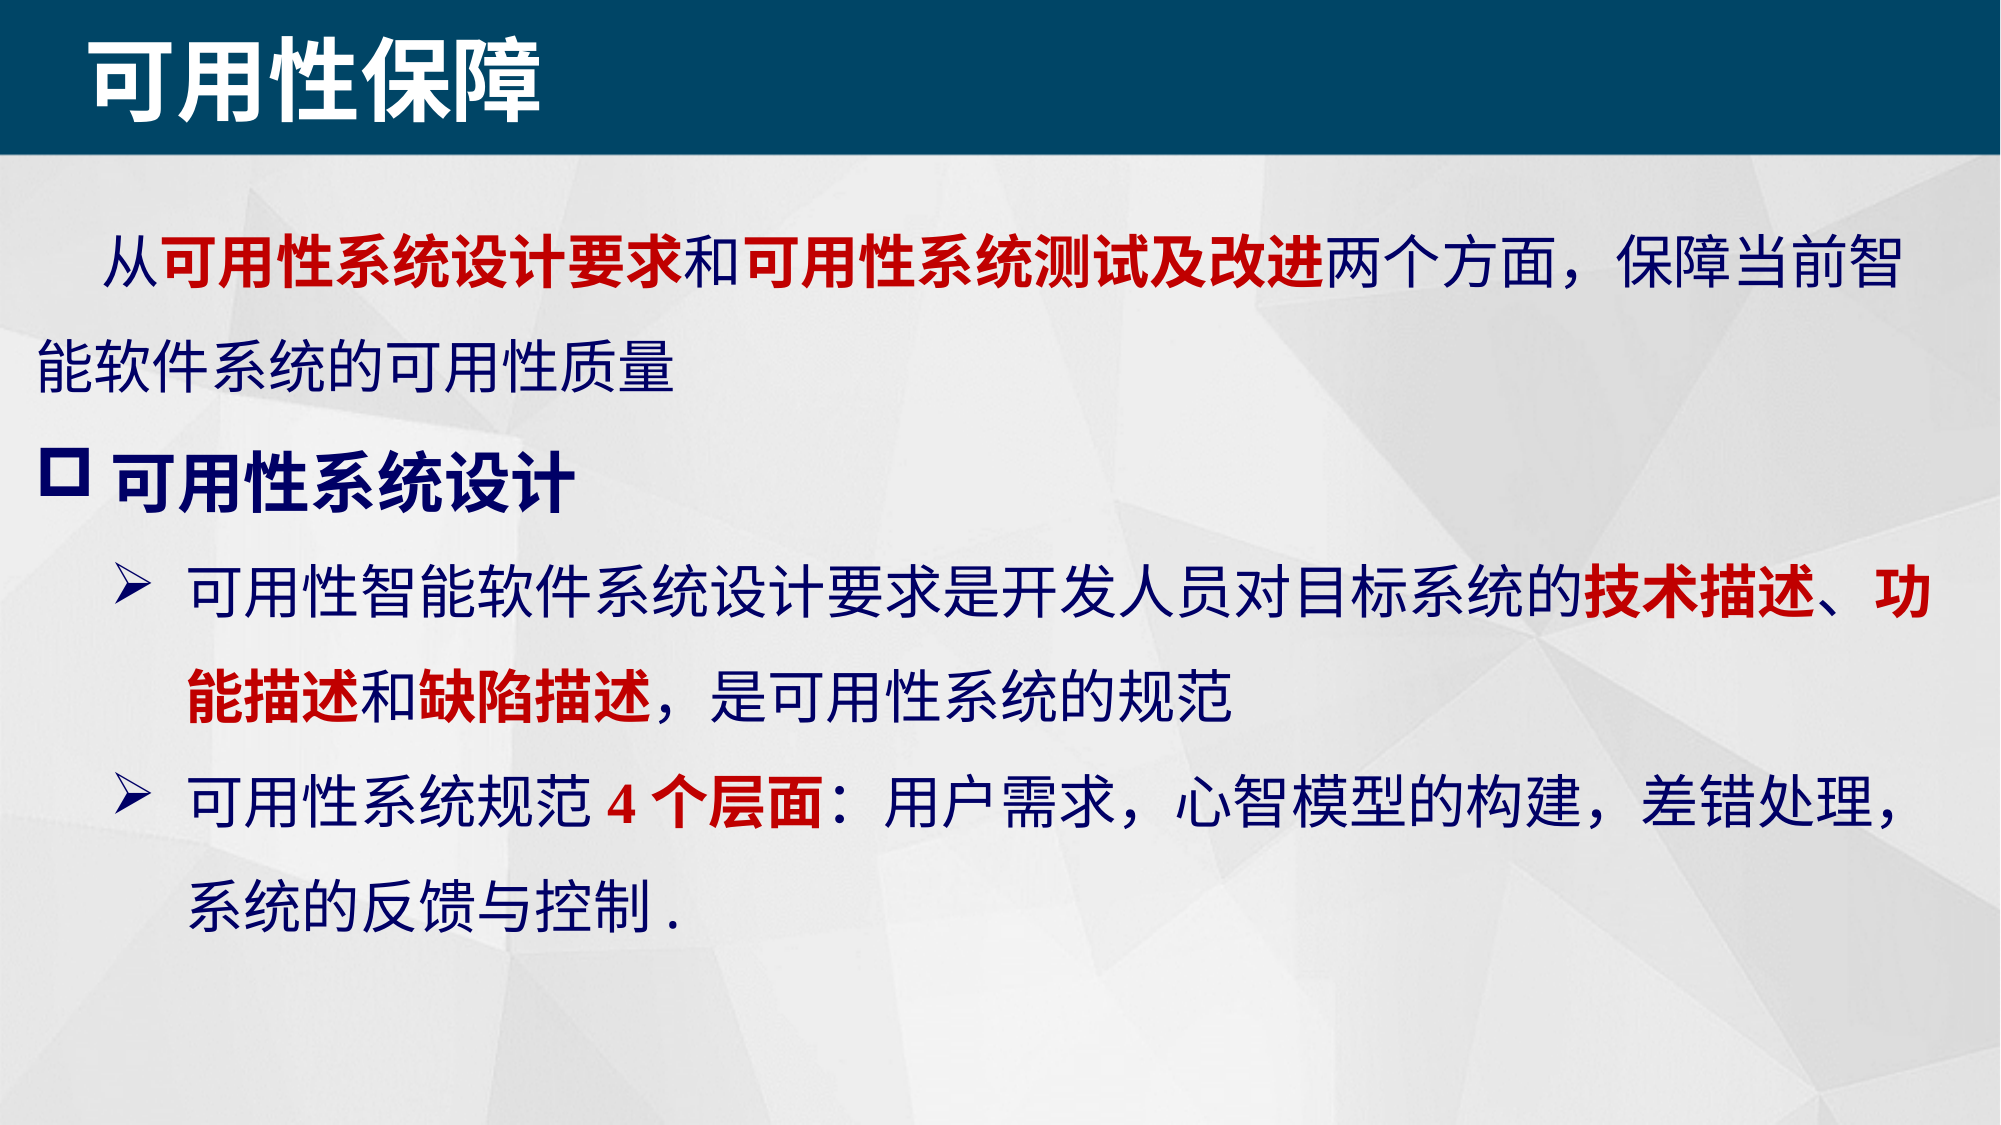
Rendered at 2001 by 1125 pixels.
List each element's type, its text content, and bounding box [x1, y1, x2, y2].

text_box 可用性保障 [70, 15, 1688, 140]
picture [0, 155, 2001, 1125]
text_box 从可用性系统设计要求和可用性系统测试及改进两个方面，保障当前智能软件系统的可用性质量 可用性系统设计 可用性智能软件系统设计要求是开发人员对目标系统的技术描述、功能描述和缺陷描述，是可用性系统的规范 可用性系统规范4个层面：用户需求，心智模型的构建，差错处理，系统的反馈与控制. [20, 183, 1979, 948]
